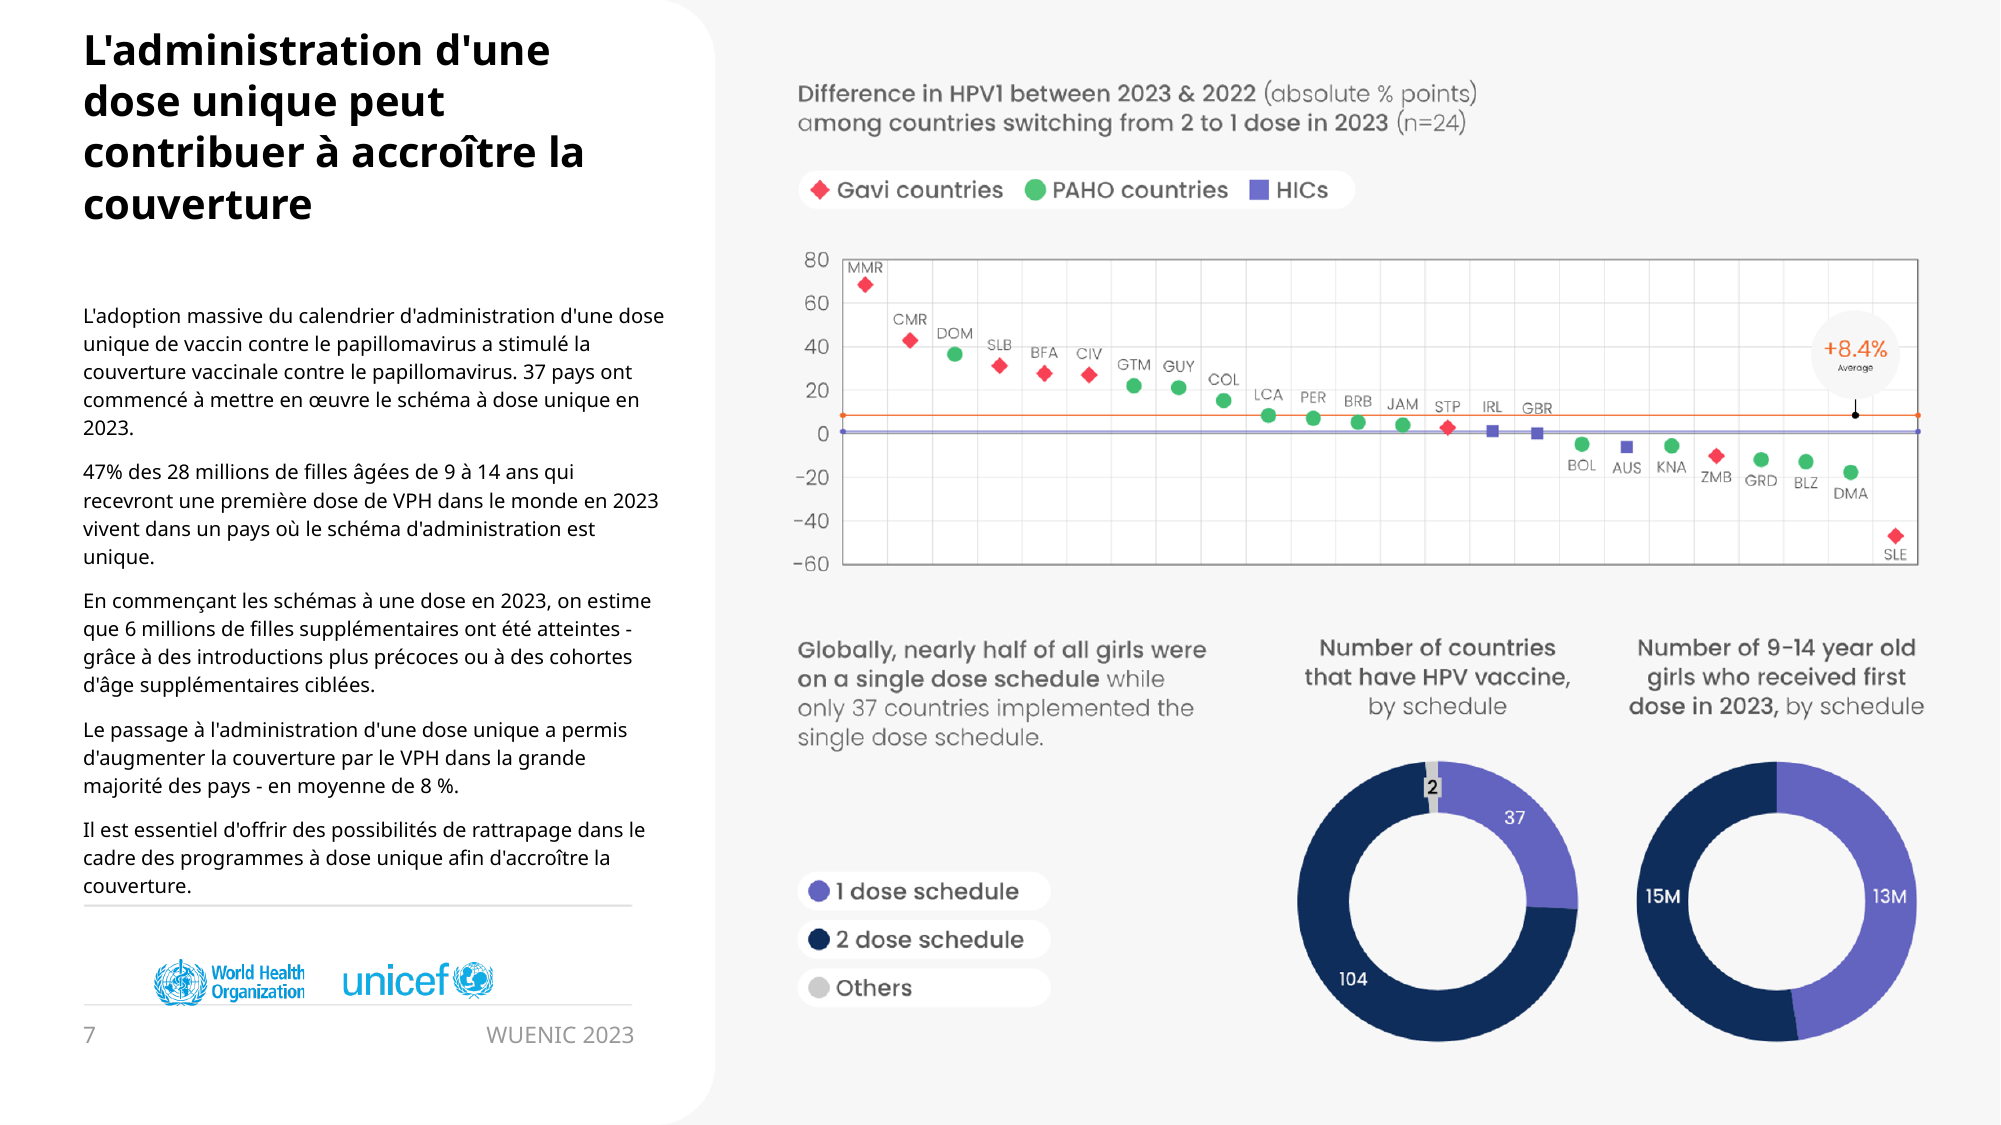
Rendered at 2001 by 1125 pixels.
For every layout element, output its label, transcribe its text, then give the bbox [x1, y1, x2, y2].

text_box L'adoption massive du calendrier d'administration d'une dose unique de vaccin contre le papillomavirus a stimulé la couverture vaccinale contre le papillomavirus. 37 pays ont commencé à mettre en œuvre le schéma à dose unique en 2023. 47% des 28 millions de filles âgées de 9 à 14 ans qui recevront une première dose de VPH dans le monde en 2023 vivent dans un pays où le schéma d'administration est unique. En commençant les schémas à une dose en 2023, on estime que 6 millions de filles supplémentaires ont été atteintes - grâce à des introductions plus précoces ou à des cohortes d'âge supplémentaires ciblées. Le passage à l'administration d'une dose unique a permis d'augmenter la couverture par le VPH dans la grande majorité des pays - en moyenne de 8 %. Il est essentiel d'offrir des possibilités de rattrapage dans le cadre des programmes à dose unique afin d'accroître la couverture. [83, 299, 669, 914]
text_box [153, 959, 493, 1006]
footer WUENIC 2023 [418, 1021, 635, 1049]
slide_number 7 [83, 1021, 256, 1049]
picture [0, 0, 2001, 1125]
text_box L'administration d'une dose unique peut contribuer à accroître la couverture [83, 22, 657, 277]
